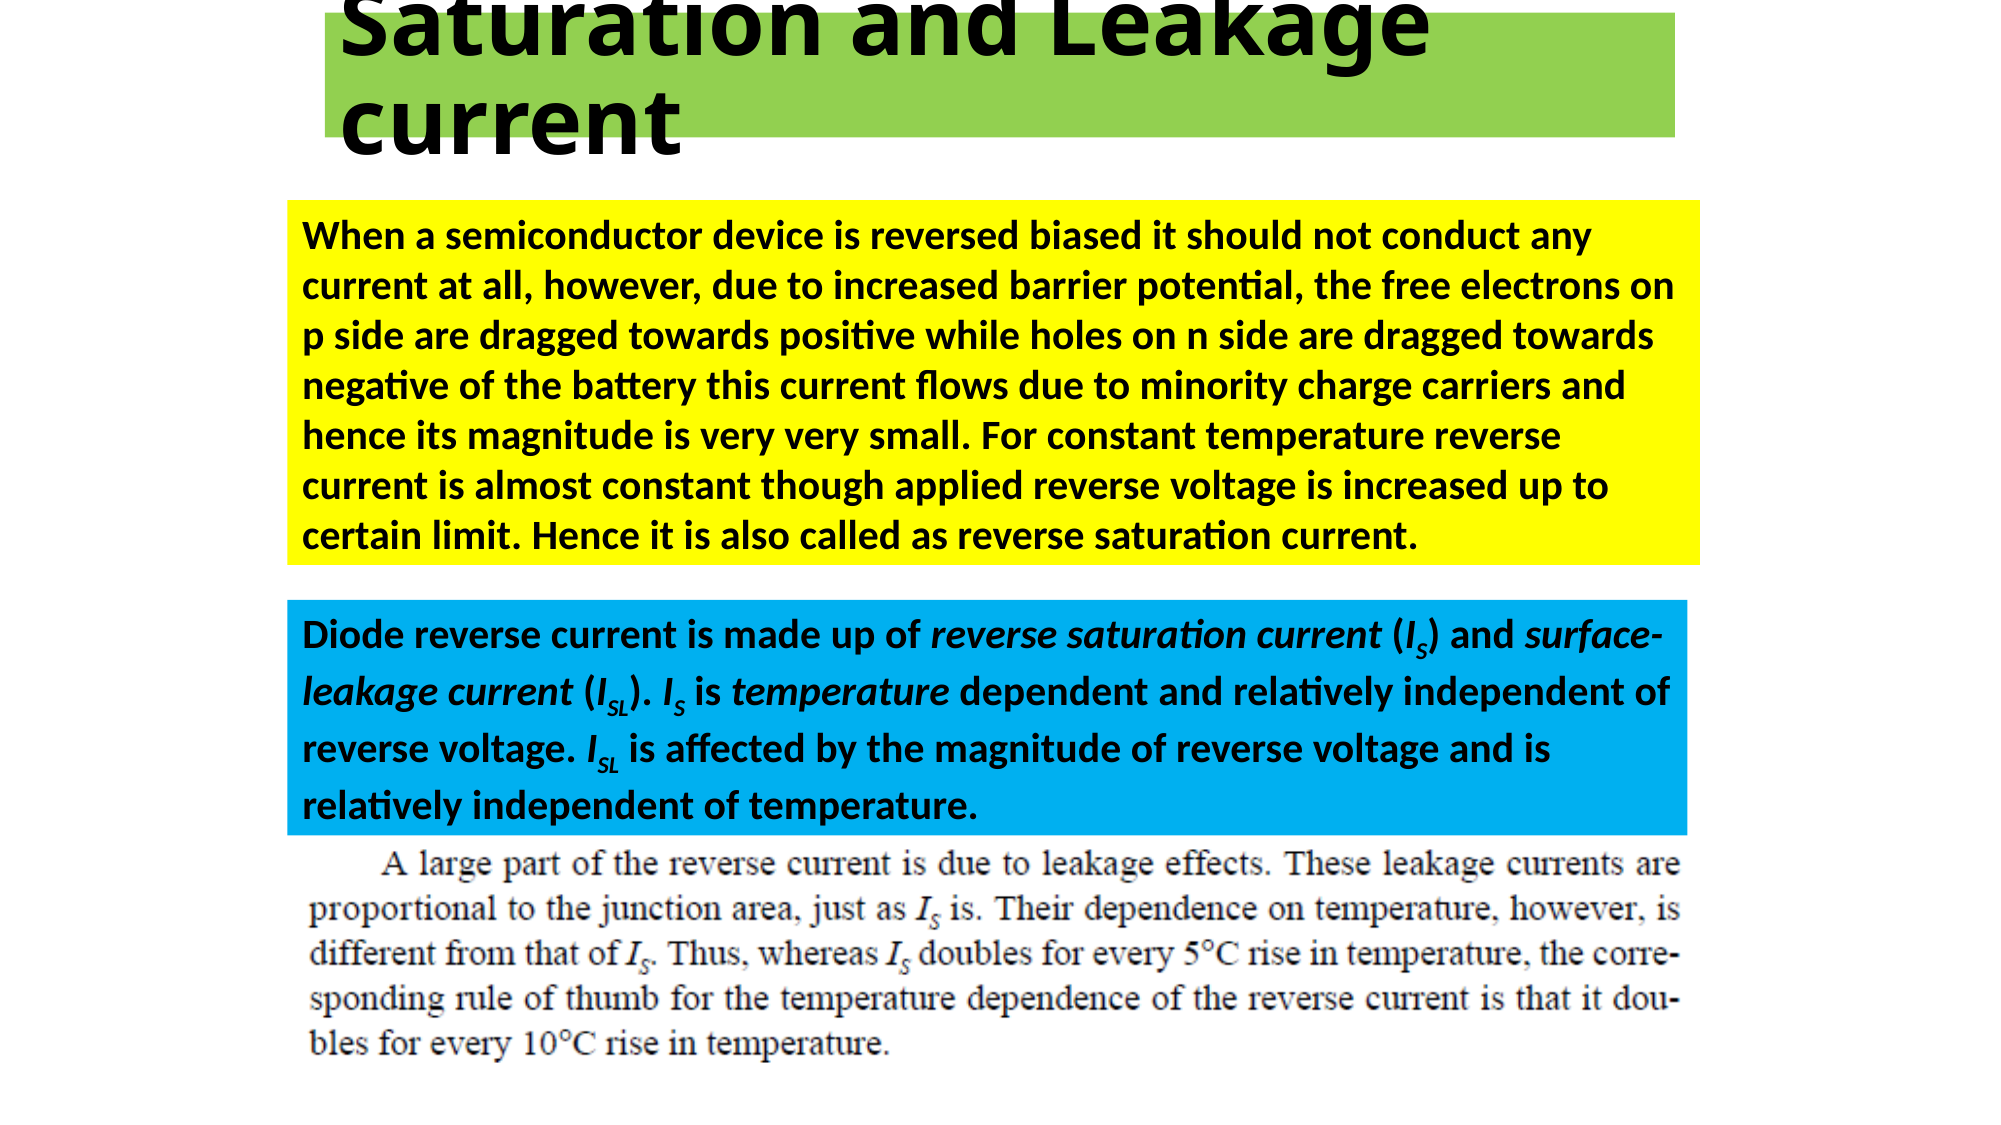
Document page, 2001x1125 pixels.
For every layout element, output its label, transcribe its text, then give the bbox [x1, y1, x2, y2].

text_box Diode reverse current is made up of reverse saturation current (IS) and surface-leakage current (ISL). IS is temperature dependent and relatively independent of reverse voltage. ISL is affected by the magnitude of reverse voltage and is relatively independent of temperature. [287, 599, 1688, 836]
title Saturation and Leakage current [324, 12, 1675, 138]
picture [287, 848, 1686, 1063]
text_box When a semiconductor device is reversed biased it should not conduct any current at all, however, due to increased barrier potential, the free electrons on p side are dragged towards positive while holes on n side are dragged towards negative of the battery this current flows due to minority charge carriers and hence its magnitude is very very small. For constant temperature reverse current is almost constant though applied reverse voltage is increased up to certain limit. Hence it is also called as reverse saturation current. [287, 200, 1700, 565]
